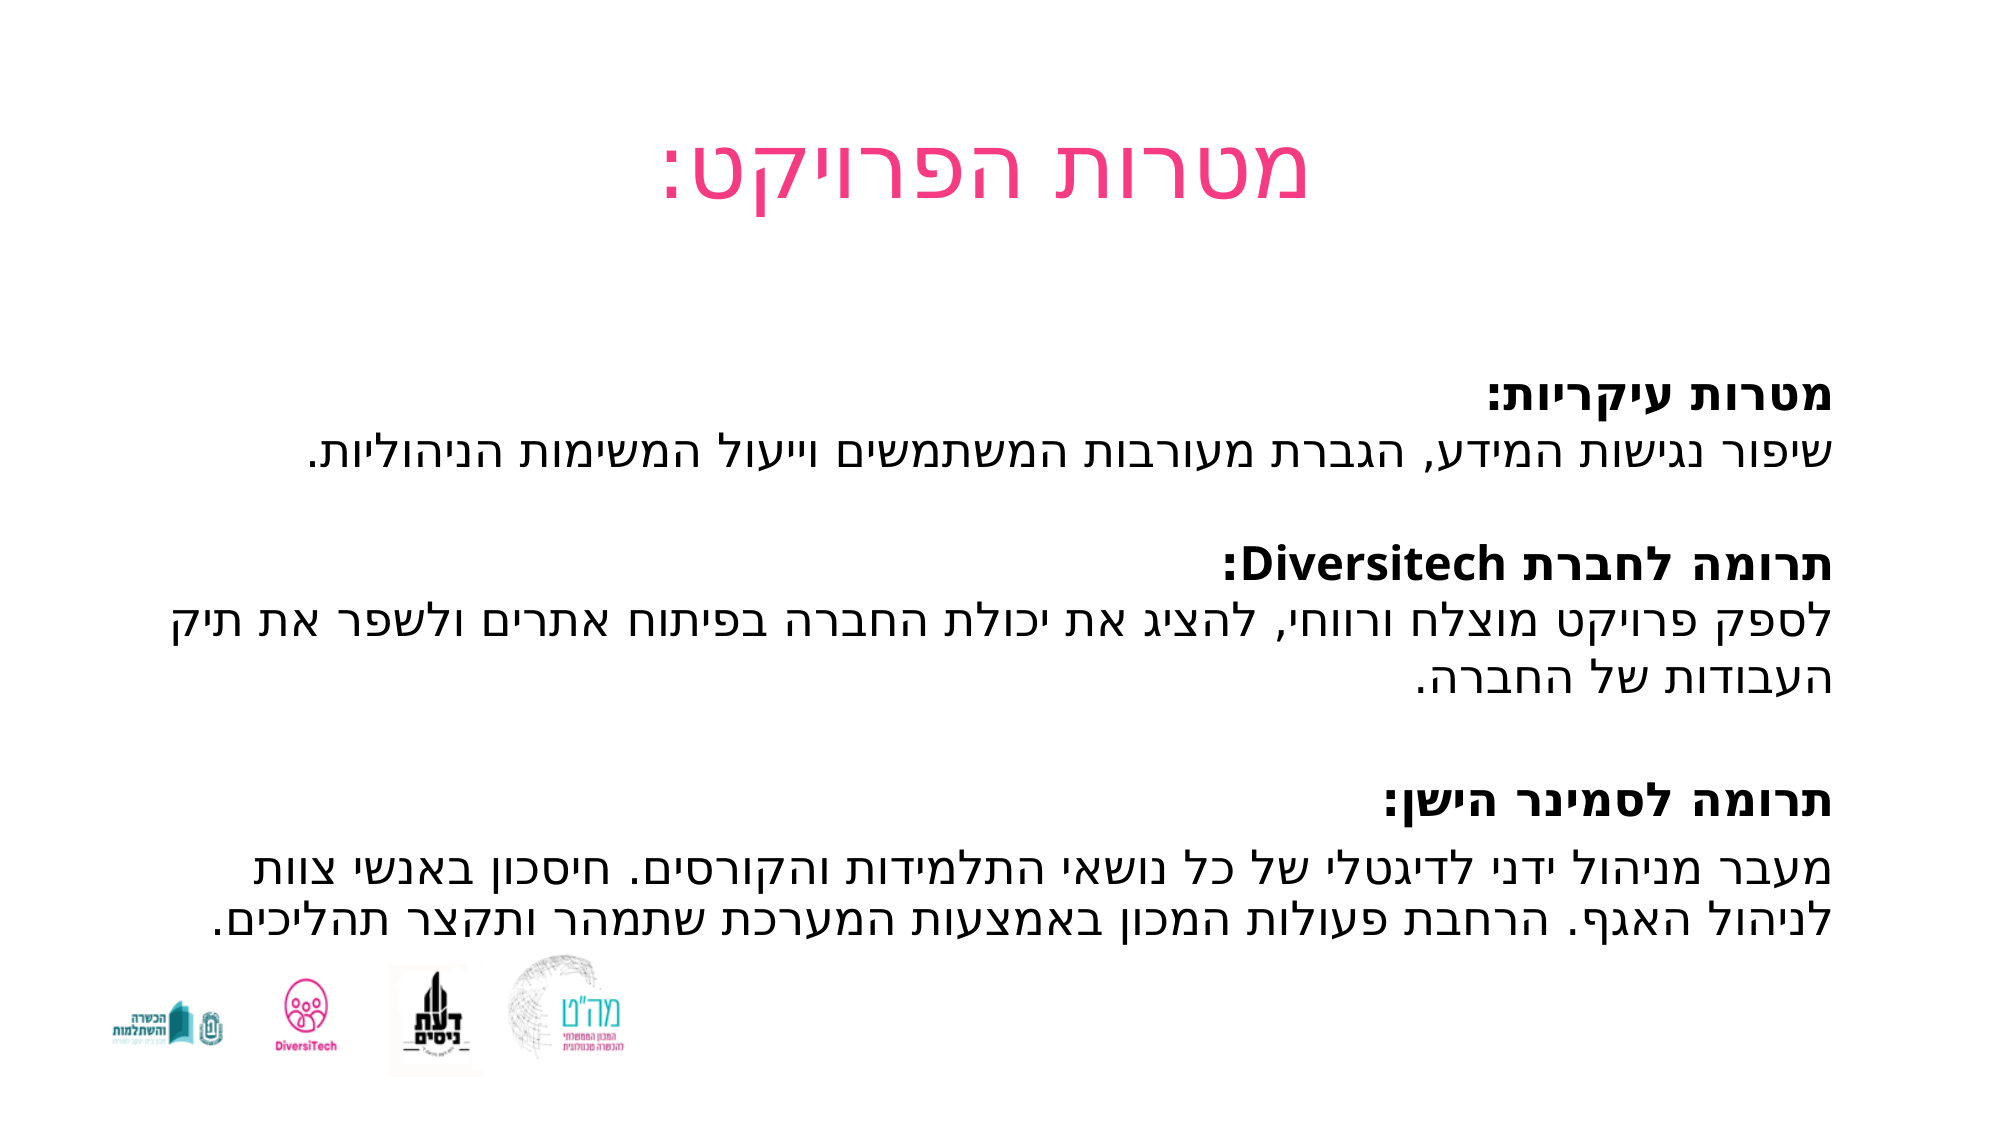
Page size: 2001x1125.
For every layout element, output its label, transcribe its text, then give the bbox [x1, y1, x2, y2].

title מטרות הפרויקט: [137, 59, 1863, 278]
list מטרות עיקריות: שיפור נגישות המידע, הגברת מעורבות המשתמשים וייעול המשימות הניהוליות. תרומה לחברת Diversitech: לספק פרויקט מוצלח ורווחי, להציג את יכולת החברה בפיתוח אתרים ולשפר את תיק העבודות של החברה. תרומה לסמינר הישן: מעבר מניהול ידני לדיגטלי של כל נושאי התלמידות והקורסים. חיסכון באנשי צוות לניהול האגף. הרחבת פעולות המכון באמצעות המערכת שתמהר ותקצר תהליכים. [137, 299, 1850, 960]
picture [77, 937, 674, 1089]
